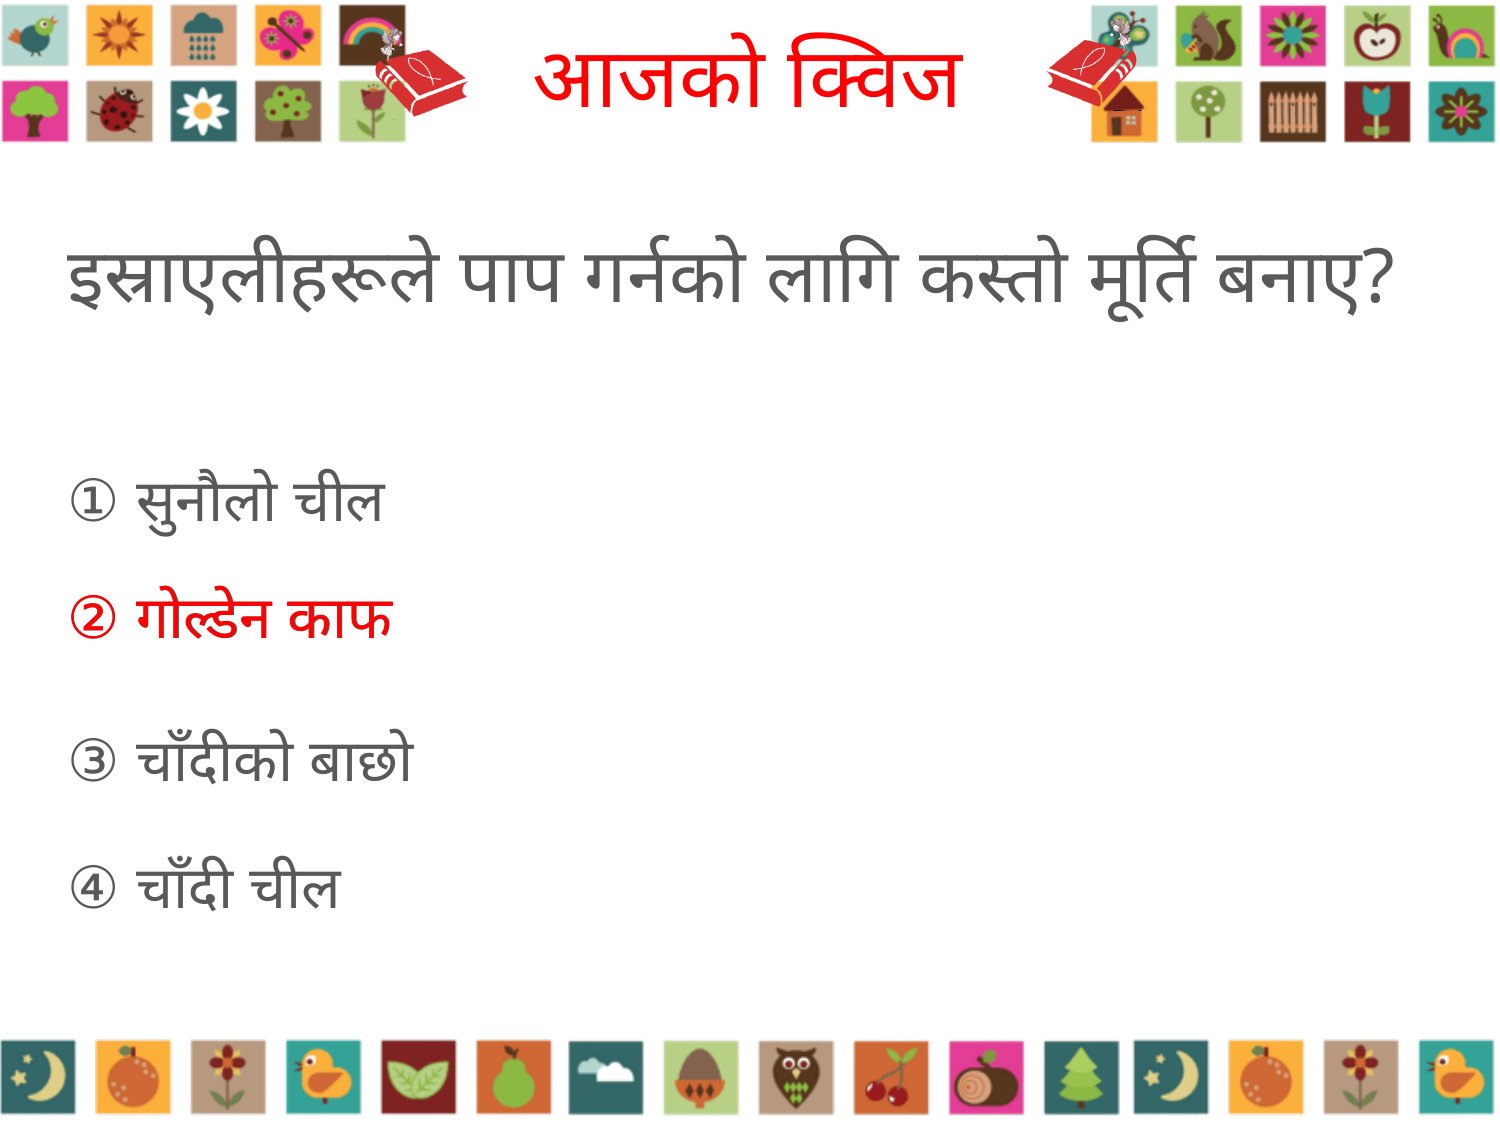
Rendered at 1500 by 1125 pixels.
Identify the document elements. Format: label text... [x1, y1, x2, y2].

text_box ① सुनौलो चील [53, 456, 1436, 541]
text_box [0, 1028, 1500, 1118]
text_box ④ चाँदी चील [53, 842, 1483, 928]
text_box ② गोल्डेन काफ [52, 573, 1483, 658]
picture [0, 3, 501, 150]
text_box आजको क्विज [425, 16, 1078, 131]
picture [1015, 3, 1500, 150]
text_box इस्राएलीहरूले पाप गर्नको लागि कस्तो मूर्ति बनाए? [53, 219, 1436, 325]
text_box ③ चाँदीको बाछो [53, 716, 1483, 801]
